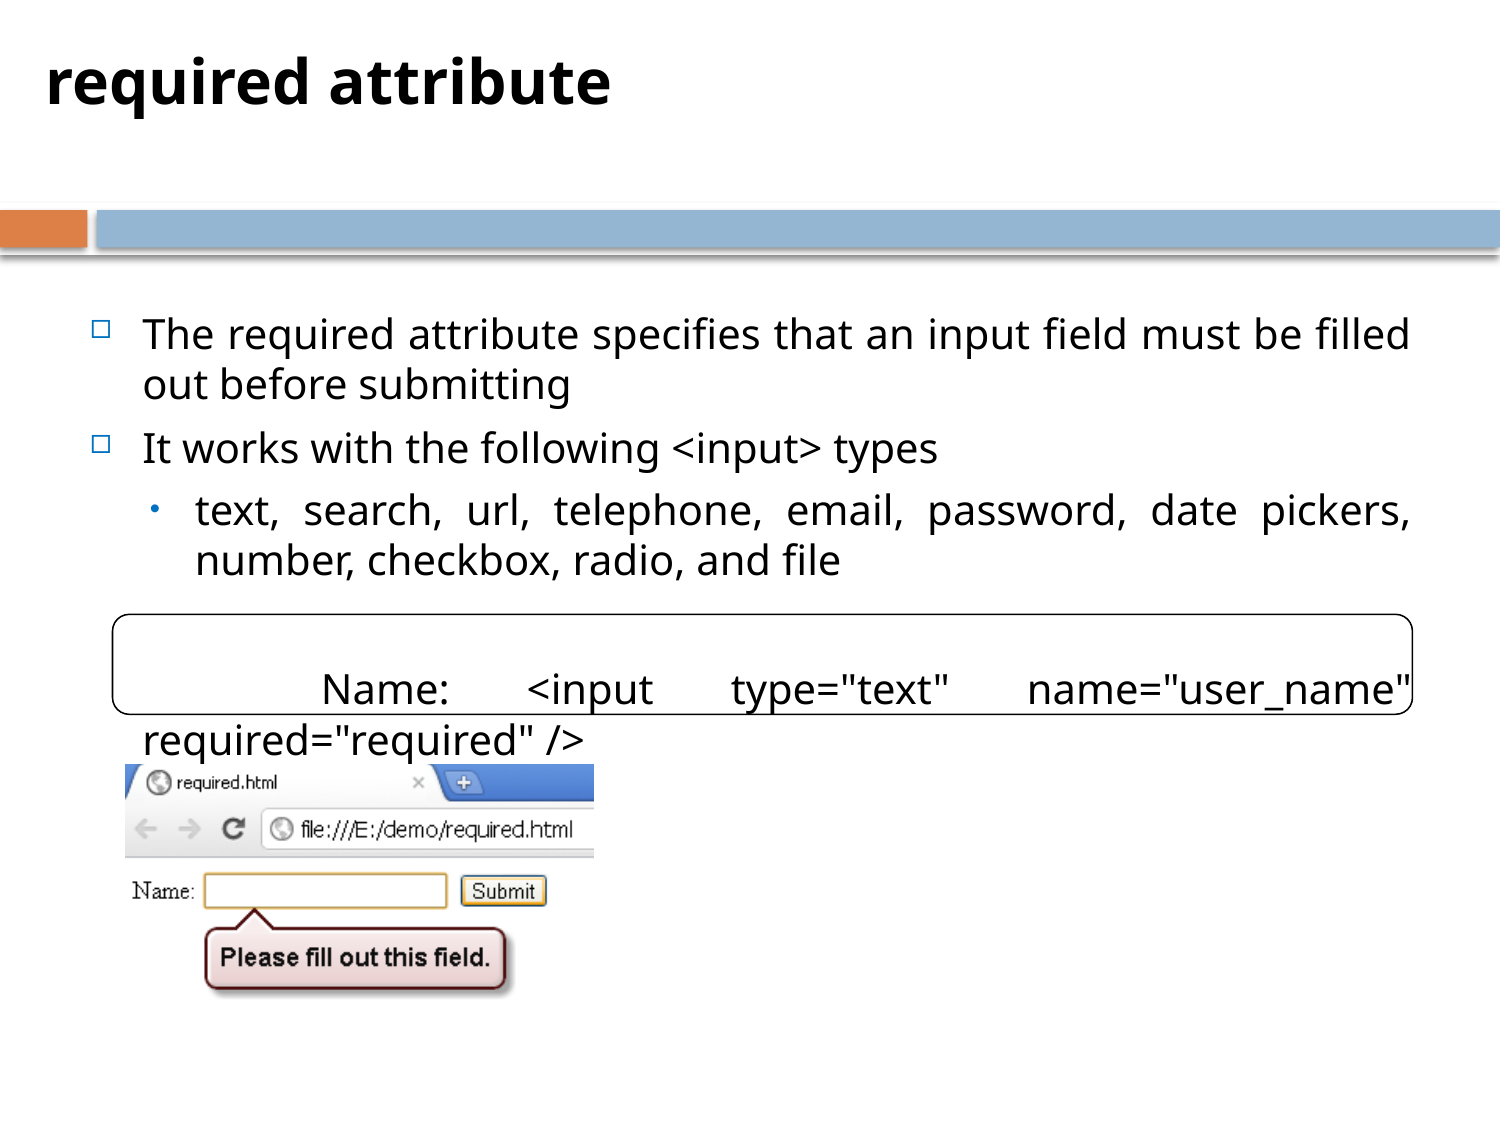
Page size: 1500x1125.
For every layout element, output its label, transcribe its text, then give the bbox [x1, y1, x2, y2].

picture [124, 763, 595, 1012]
list The required attribute specifies that an input field must be filled out before submitting It works with the following <input> types text, search, url, telephone, email, password, date pickers, number, checkbox, radio, and file Name: <input type="text" name="user_name" required="required" /> [75, 299, 1427, 1034]
list required attribute [29, 34, 1381, 126]
